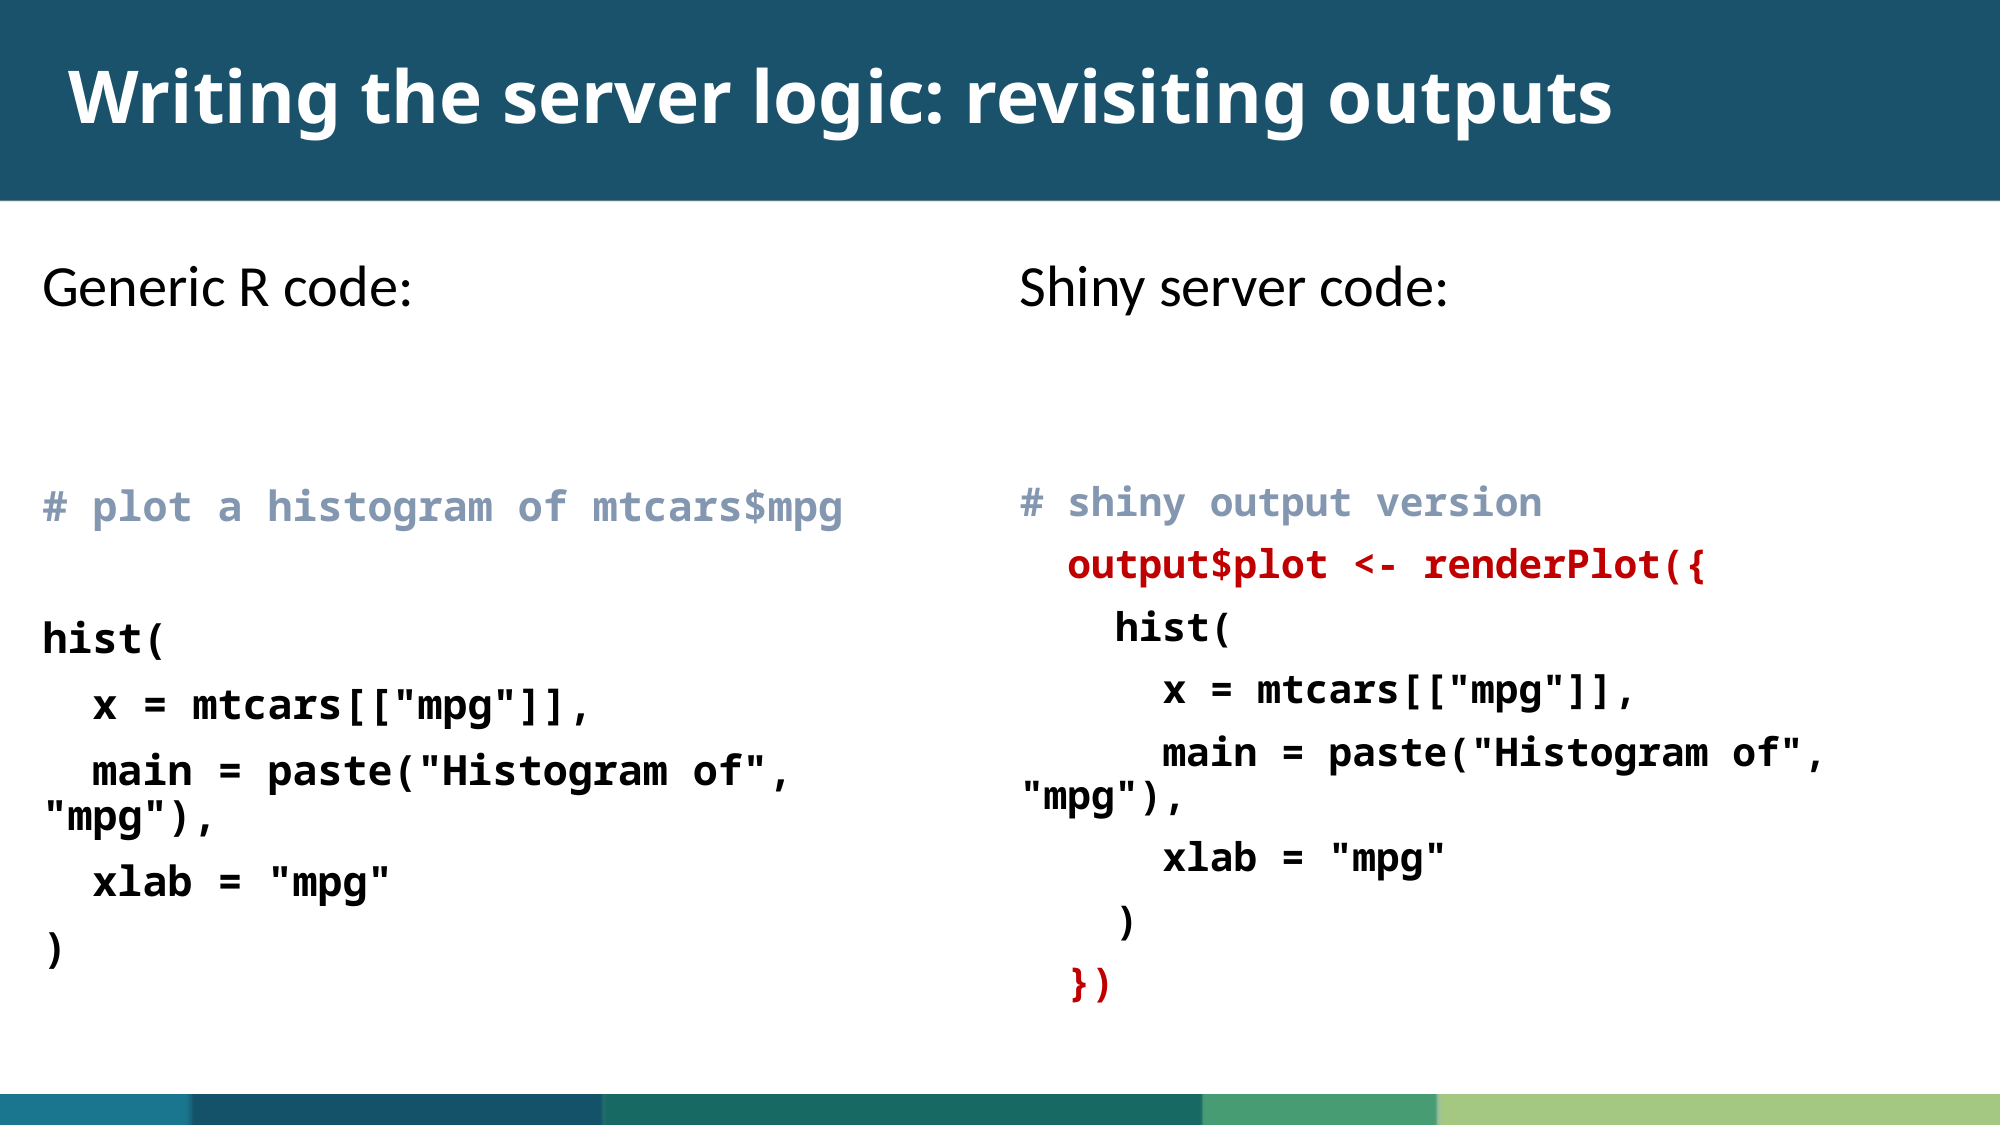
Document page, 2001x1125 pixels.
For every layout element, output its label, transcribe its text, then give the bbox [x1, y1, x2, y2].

picture [0, 0, 2000, 203]
text_box # plot a histogram of mtcars$mpg hist( x = mtcars[["mpg"]], main = paste("Histogram of", "mpg"), xlab = "mpg" ) [27, 407, 935, 1014]
text_box # shiny output version output$plot <- renderPlot({ hist( x = mtcars[["mpg"]], main = paste("Histogram of", "mpg"), xlab = "mpg" ) }) [1005, 407, 2000, 1014]
picture [0, 1094, 2000, 1125]
text_box Shiny server code: [1005, 240, 1508, 326]
text_box Generic R code: [27, 240, 485, 326]
